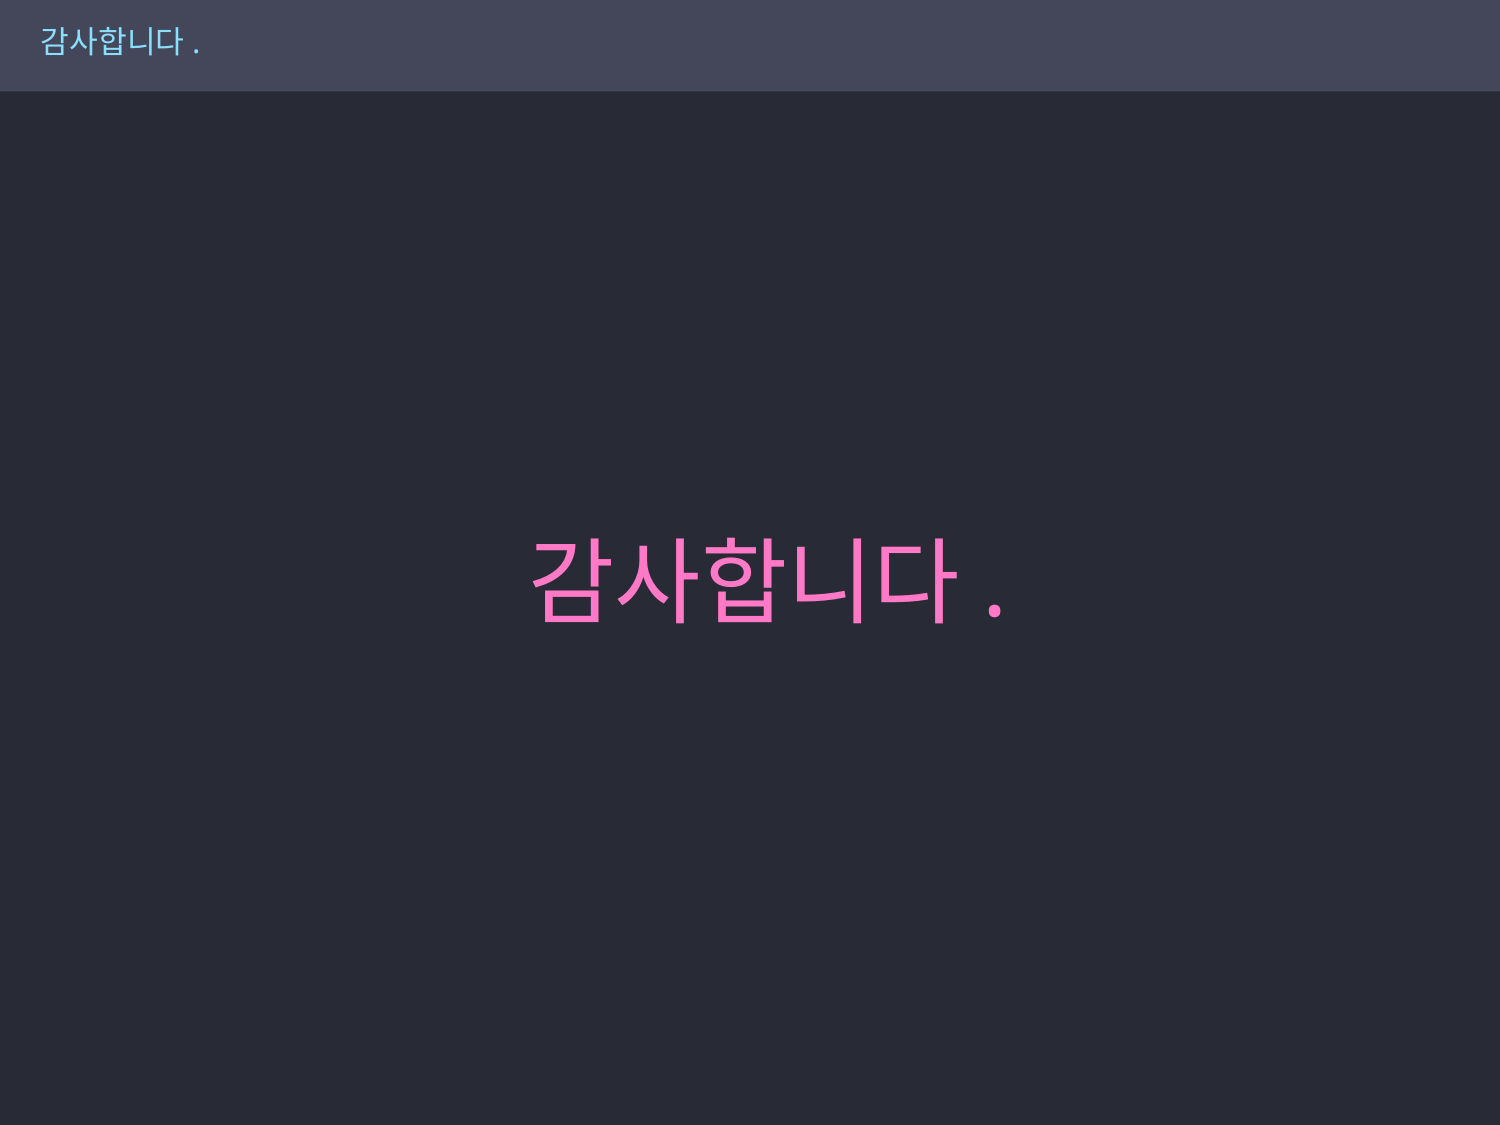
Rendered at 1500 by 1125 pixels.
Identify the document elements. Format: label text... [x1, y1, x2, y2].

text_box 감사합니다. [513, 515, 1223, 643]
text_box [0, 0, 1500, 94]
text_box 감사합니다. [26, 15, 313, 68]
